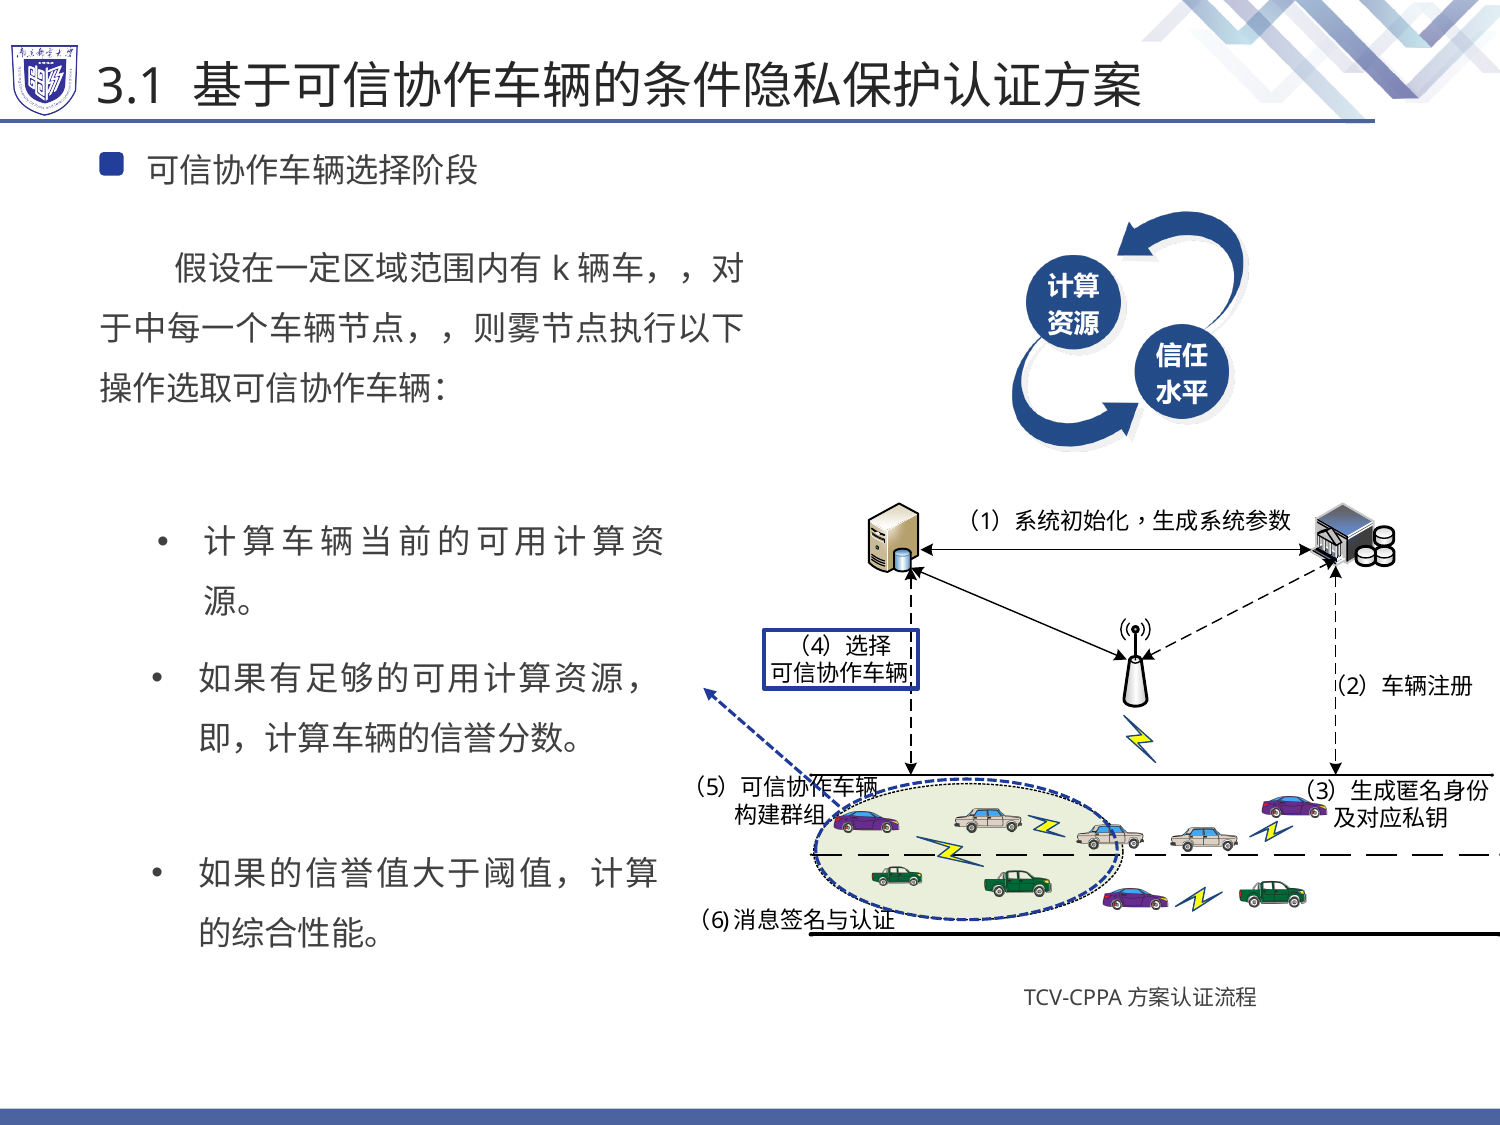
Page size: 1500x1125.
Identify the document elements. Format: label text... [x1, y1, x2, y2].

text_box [703, 687, 840, 807]
title 3.1 基于可信协作车辆的条件隐私保护认证方案 [85, 41, 1435, 130]
text_box [99, 152, 124, 176]
picture [1011, 210, 1249, 452]
text_box 可信协作车辆选择阶段 [131, 131, 515, 197]
picture [1059, 0, 1500, 124]
picture [11, 45, 78, 116]
picture [668, 499, 1500, 946]
text_box TCV-CPPA方案认证流程 [974, 969, 1307, 1017]
